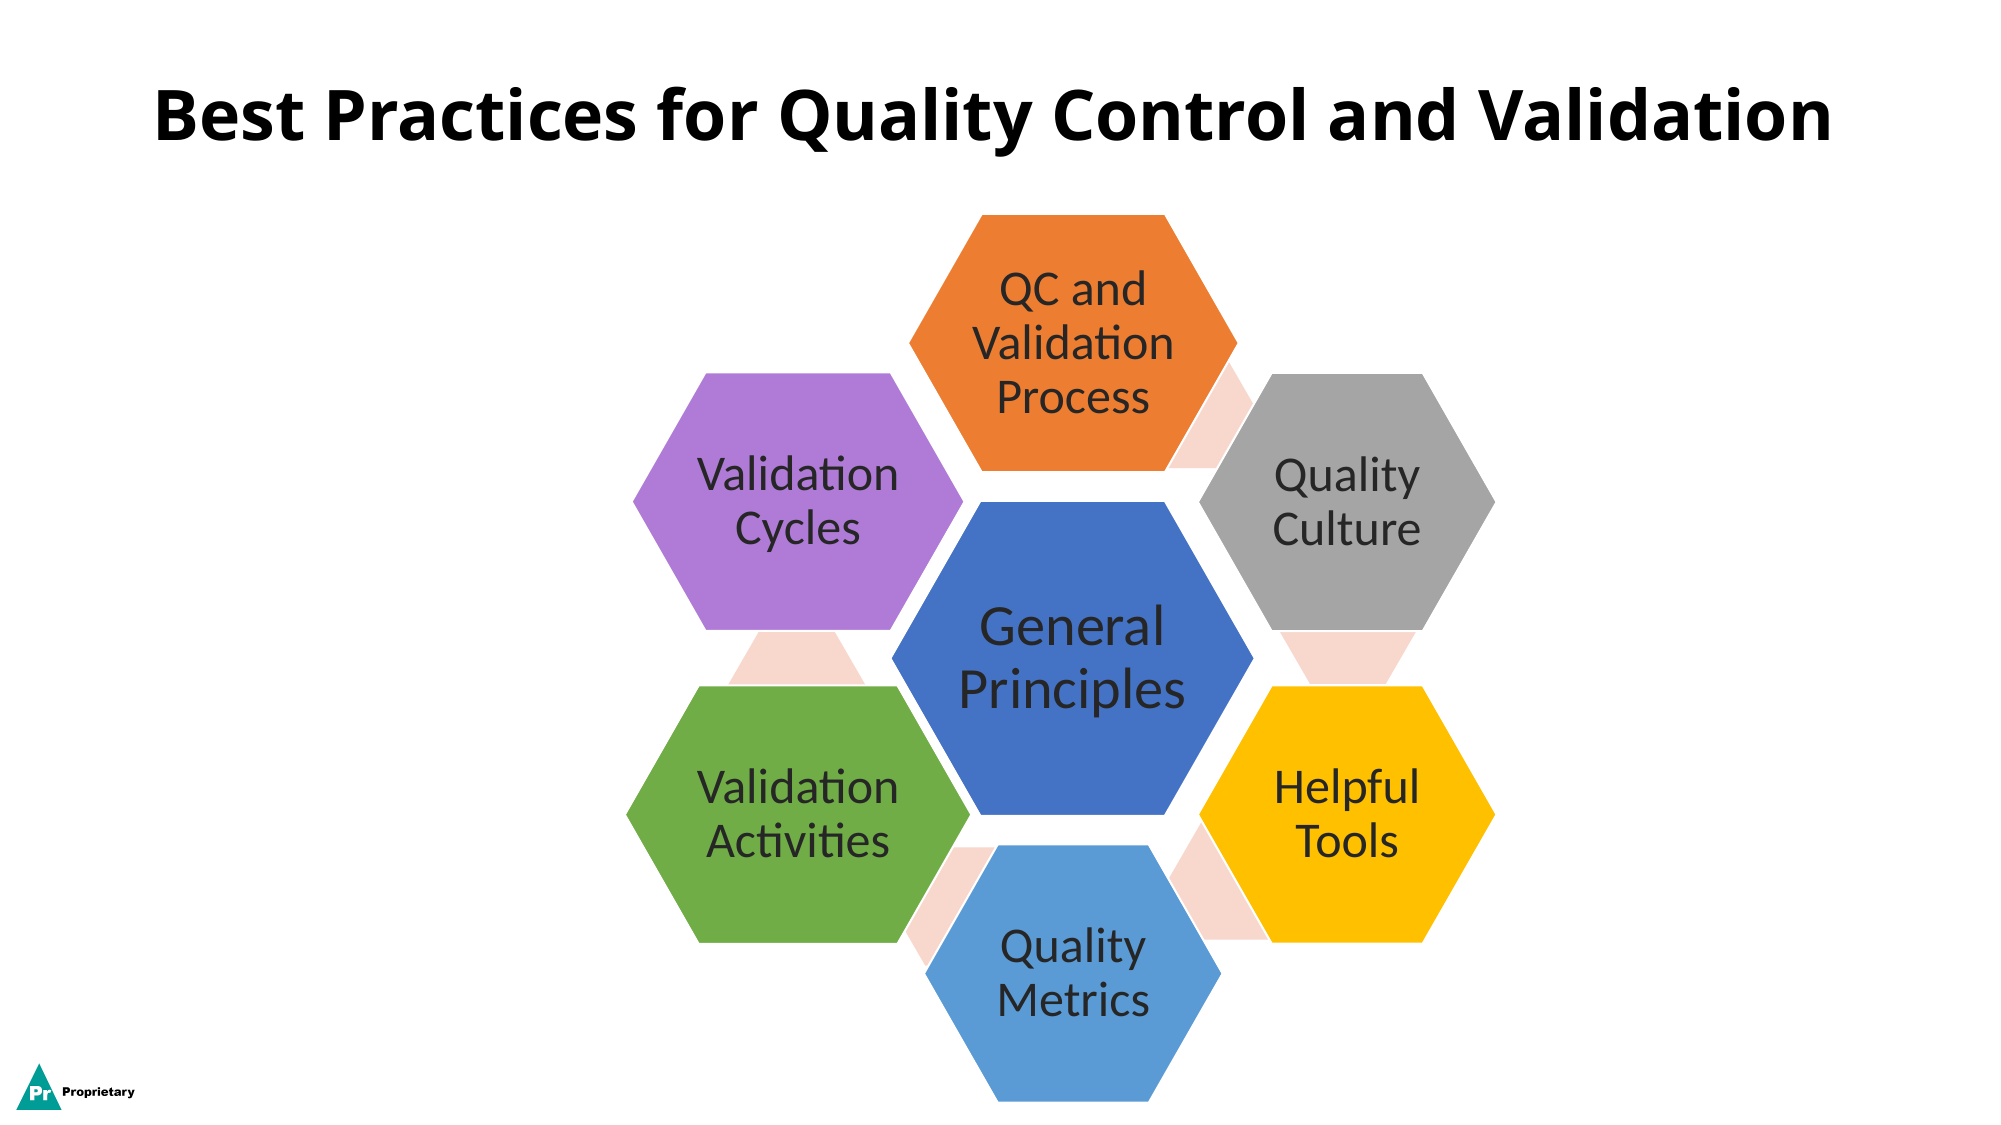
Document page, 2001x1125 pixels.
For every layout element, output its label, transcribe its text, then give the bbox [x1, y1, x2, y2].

picture [10, 1061, 141, 1115]
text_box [393, 213, 1728, 1103]
title Best Practices for Quality Control and Validation [137, 59, 1863, 278]
